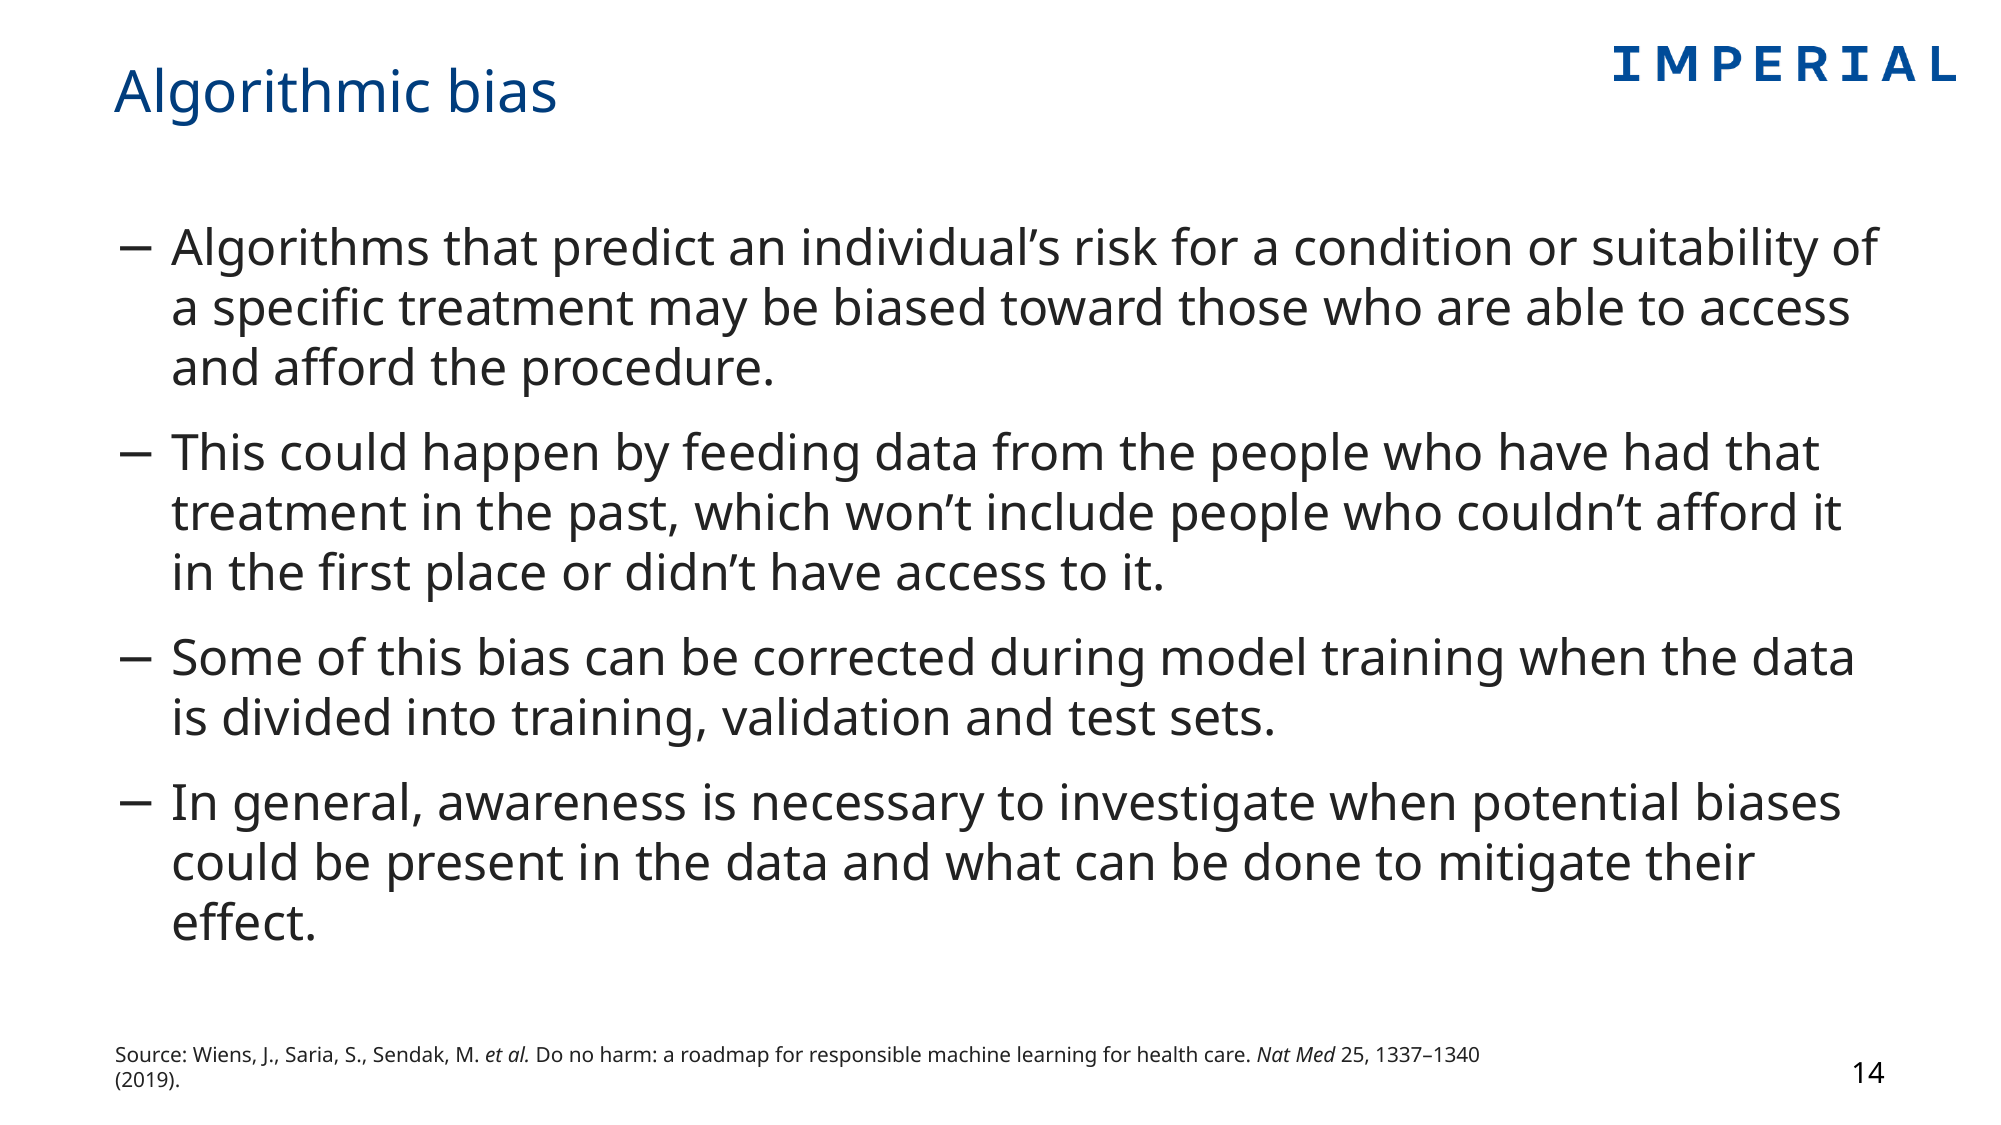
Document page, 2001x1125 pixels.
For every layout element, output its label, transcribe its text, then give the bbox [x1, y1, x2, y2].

text_box Source: Wiens, J., Saria, S., Sendak, M. et al. Do no harm: a roadmap for responsible machine learning for health care. Nat Med 25, 1337–1340 (2019). [100, 1034, 1566, 1099]
picture [1900, 46, 1956, 81]
list Algorithms that predict an individual’s risk for a condition or suitability of a specific treatment may be biased toward those who are able to access and afford the procedure. This could happen by feeding data from the people who have had that treatment in the past, which won’t include people who couldn’t afford it in the first place or didn’t have access to it. Some of this bias can be corrected during model training when the data is divided into training, validation and test sets. In general, awareness is necessary to investigate when potential biases could be present in the data and what can be done to mitigate their effect. [99, 208, 1900, 1024]
title Algorithmic bias [99, 0, 1900, 184]
slide_number 14 [1433, 1046, 1901, 1103]
